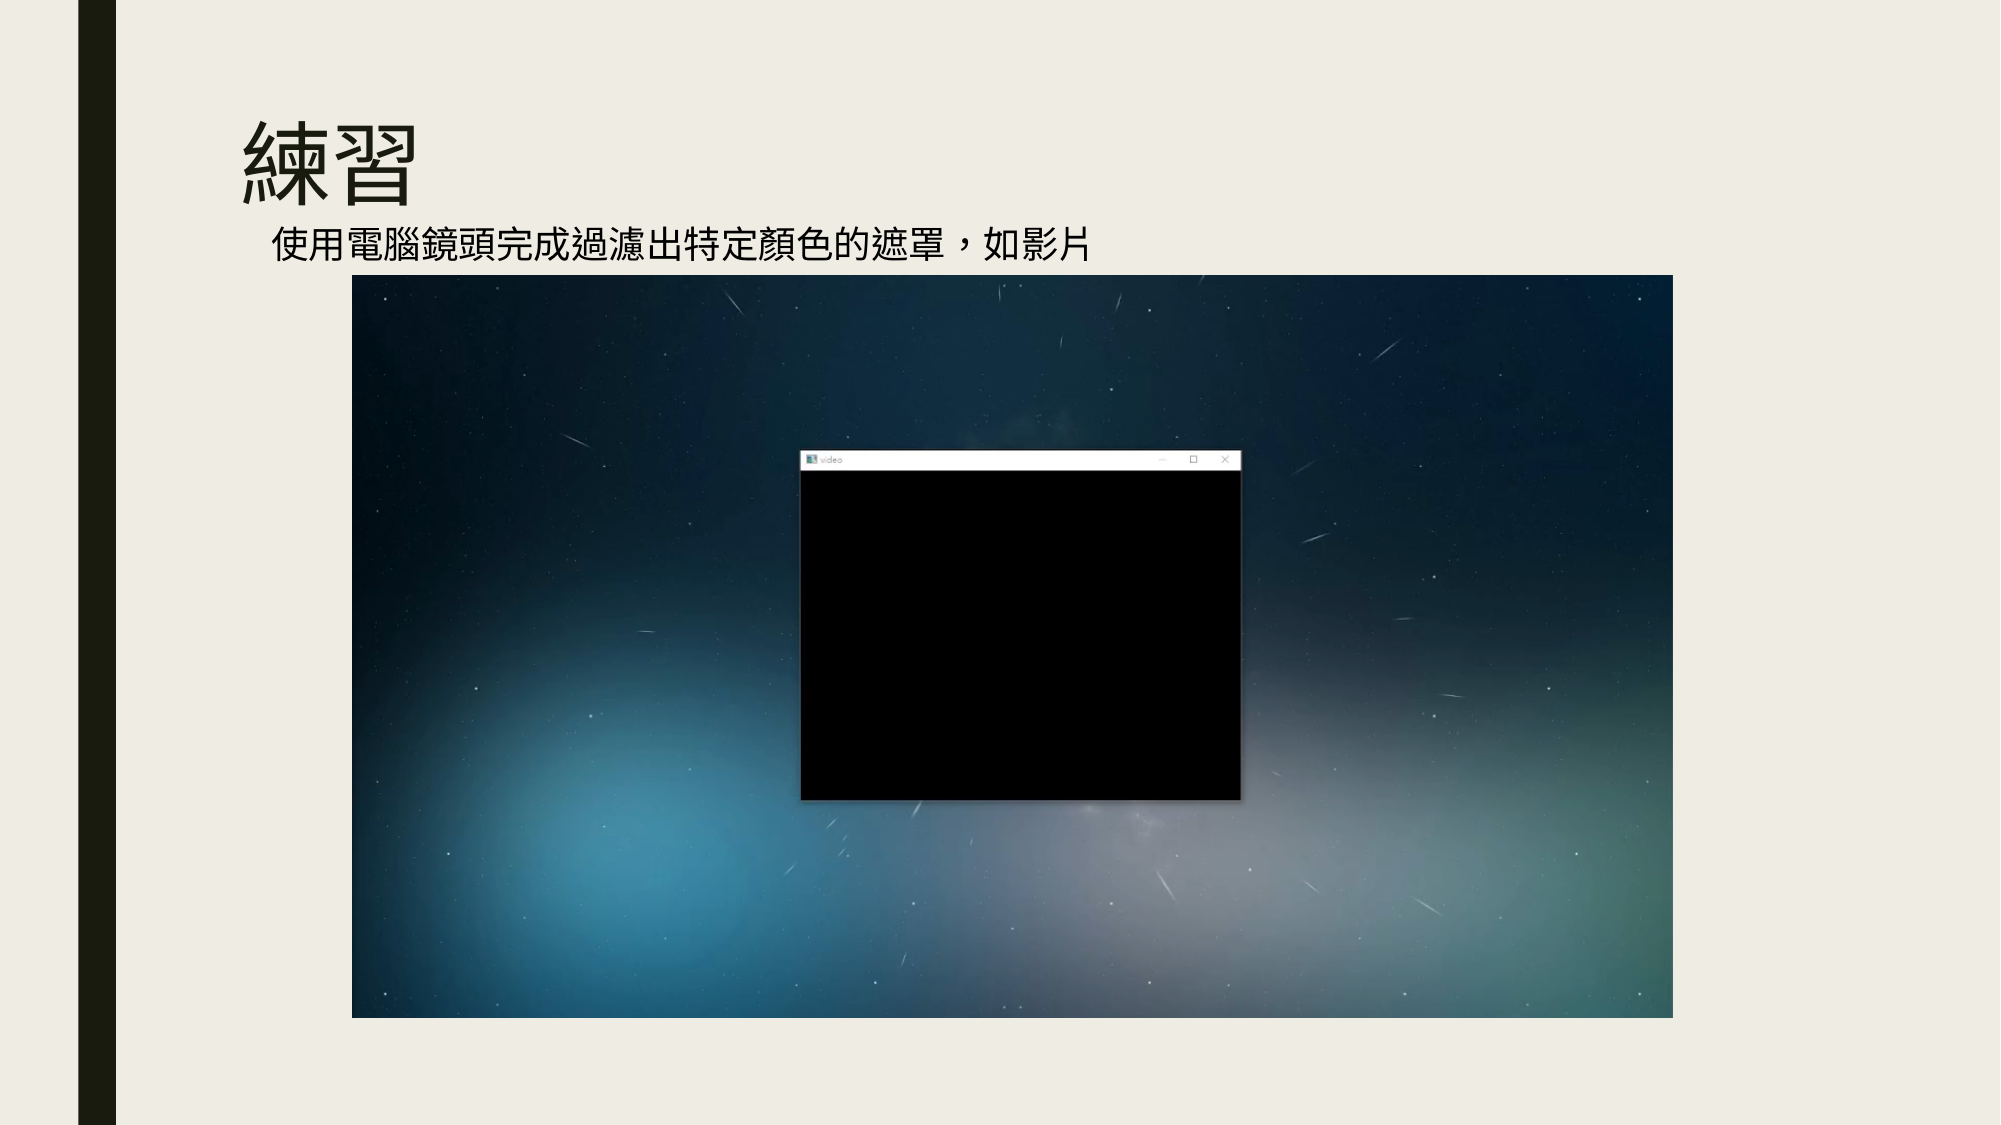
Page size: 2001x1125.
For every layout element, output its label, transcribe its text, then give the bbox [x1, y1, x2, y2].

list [351, 274, 1674, 1019]
title 練習 [225, 112, 1800, 357]
text_box 使用電腦鏡頭完成過濾出特定顏色的遮罩，如影片 [256, 214, 1112, 274]
